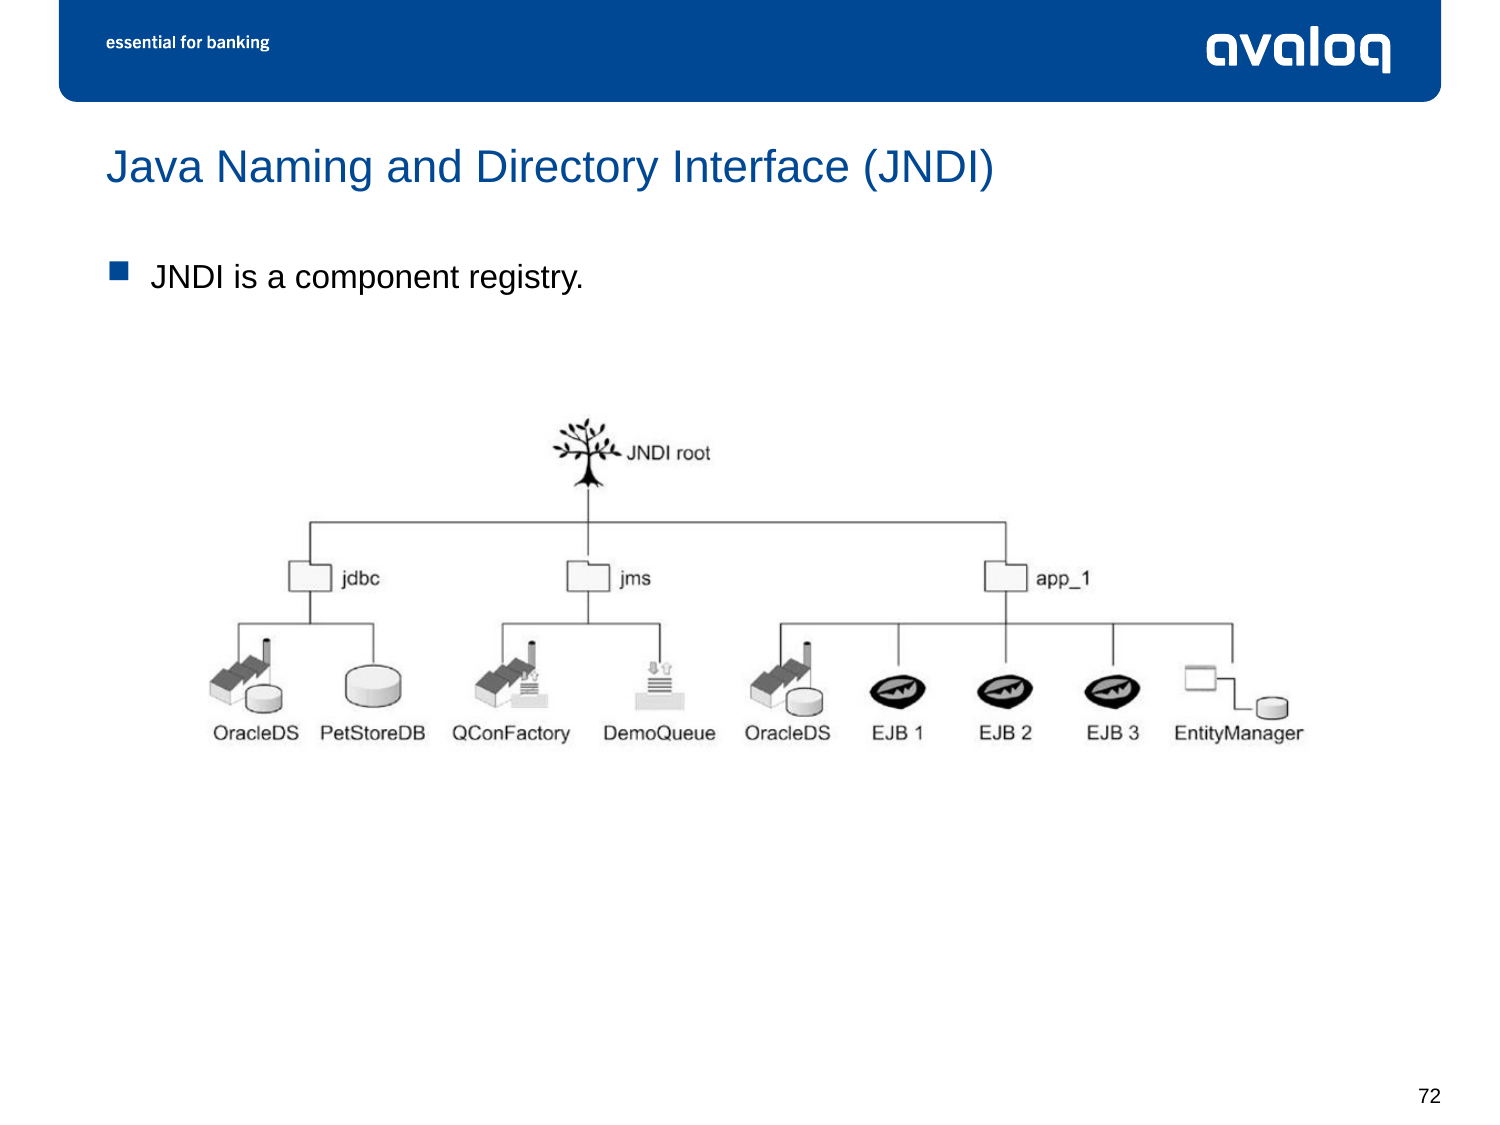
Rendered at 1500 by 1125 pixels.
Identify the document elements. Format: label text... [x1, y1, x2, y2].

picture [181, 396, 1318, 758]
slide_number 72 [1200, 1082, 1442, 1112]
title Java Naming and Directory Interface (JNDI) [105, 142, 1394, 215]
list JNDI is a component registry. [105, 255, 1394, 1042]
